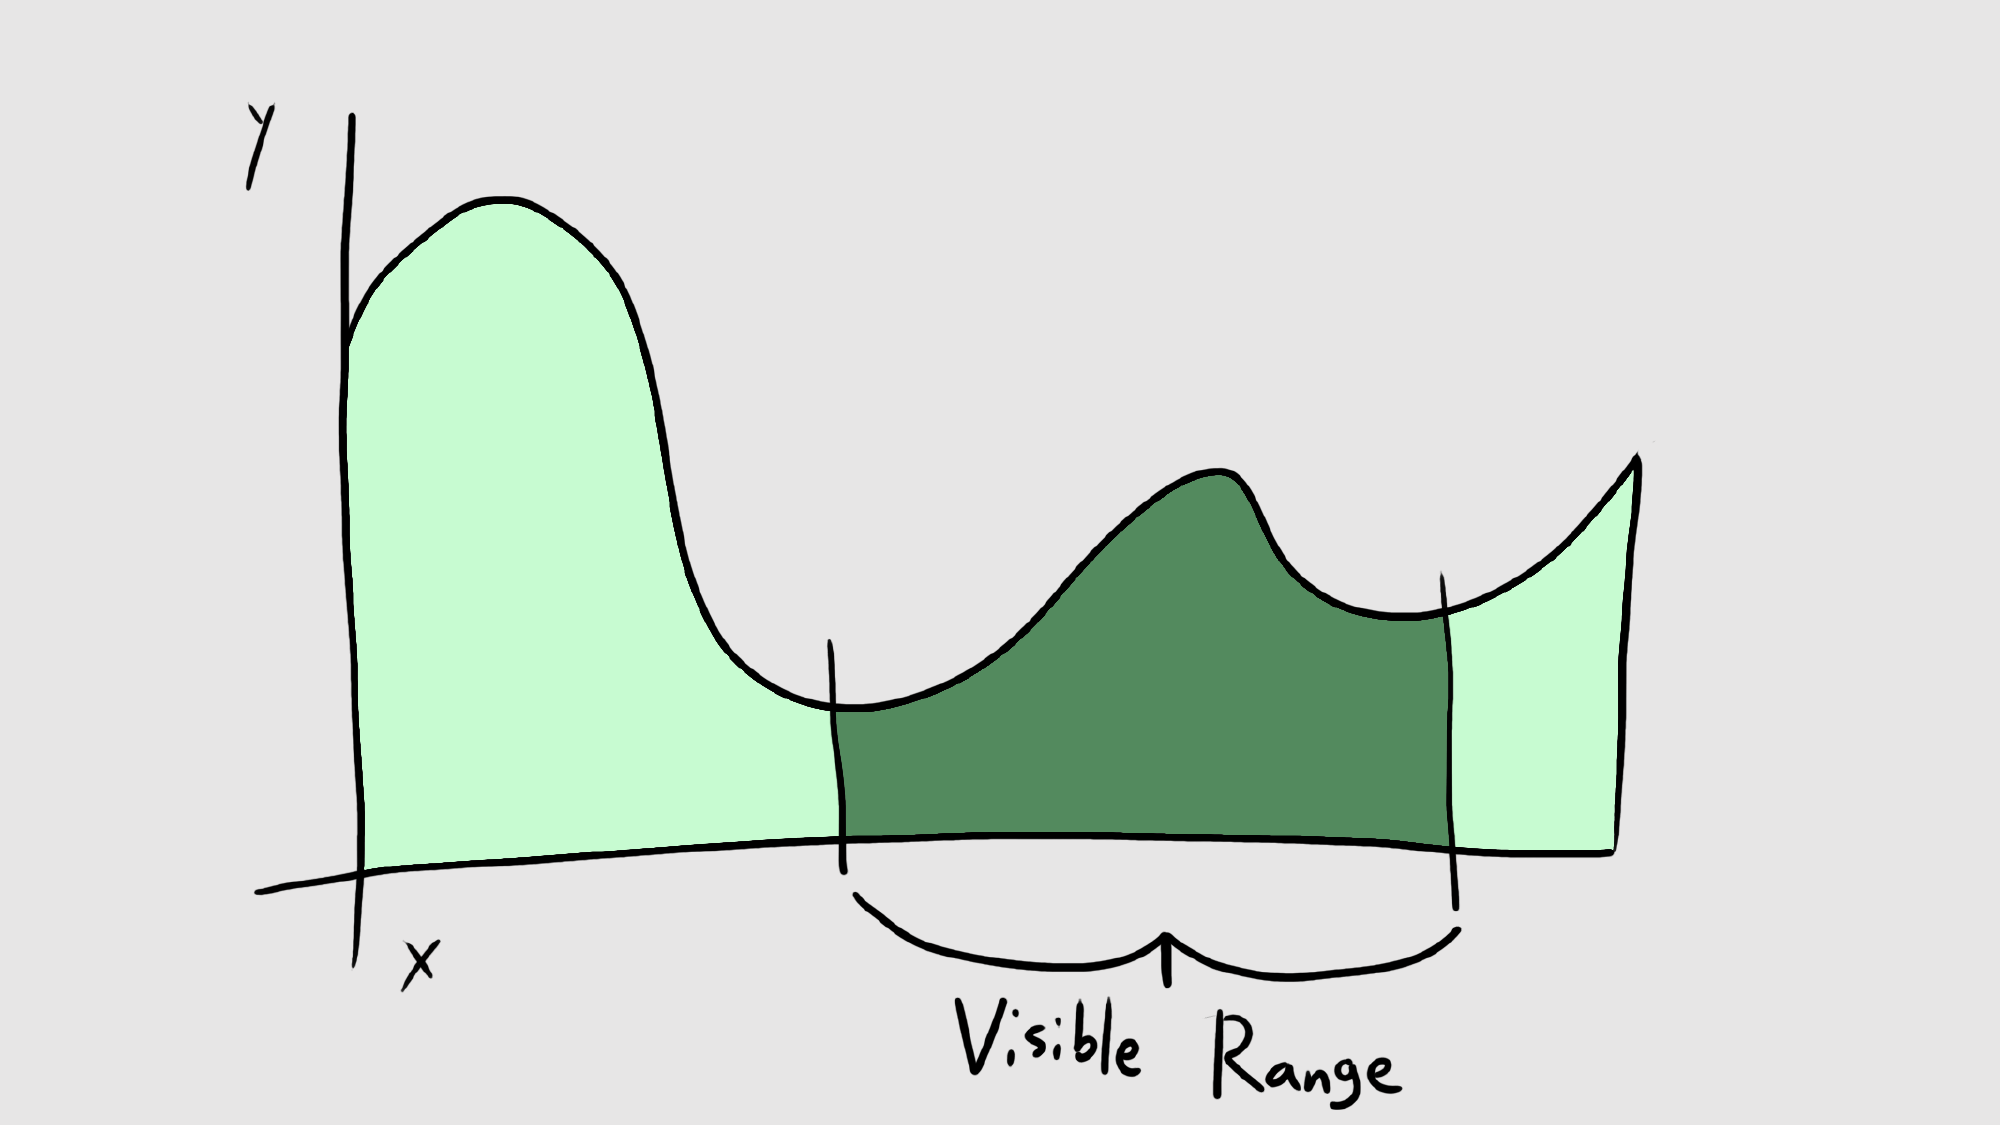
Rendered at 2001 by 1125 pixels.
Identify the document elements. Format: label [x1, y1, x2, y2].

picture [203, 0, 1797, 1125]
